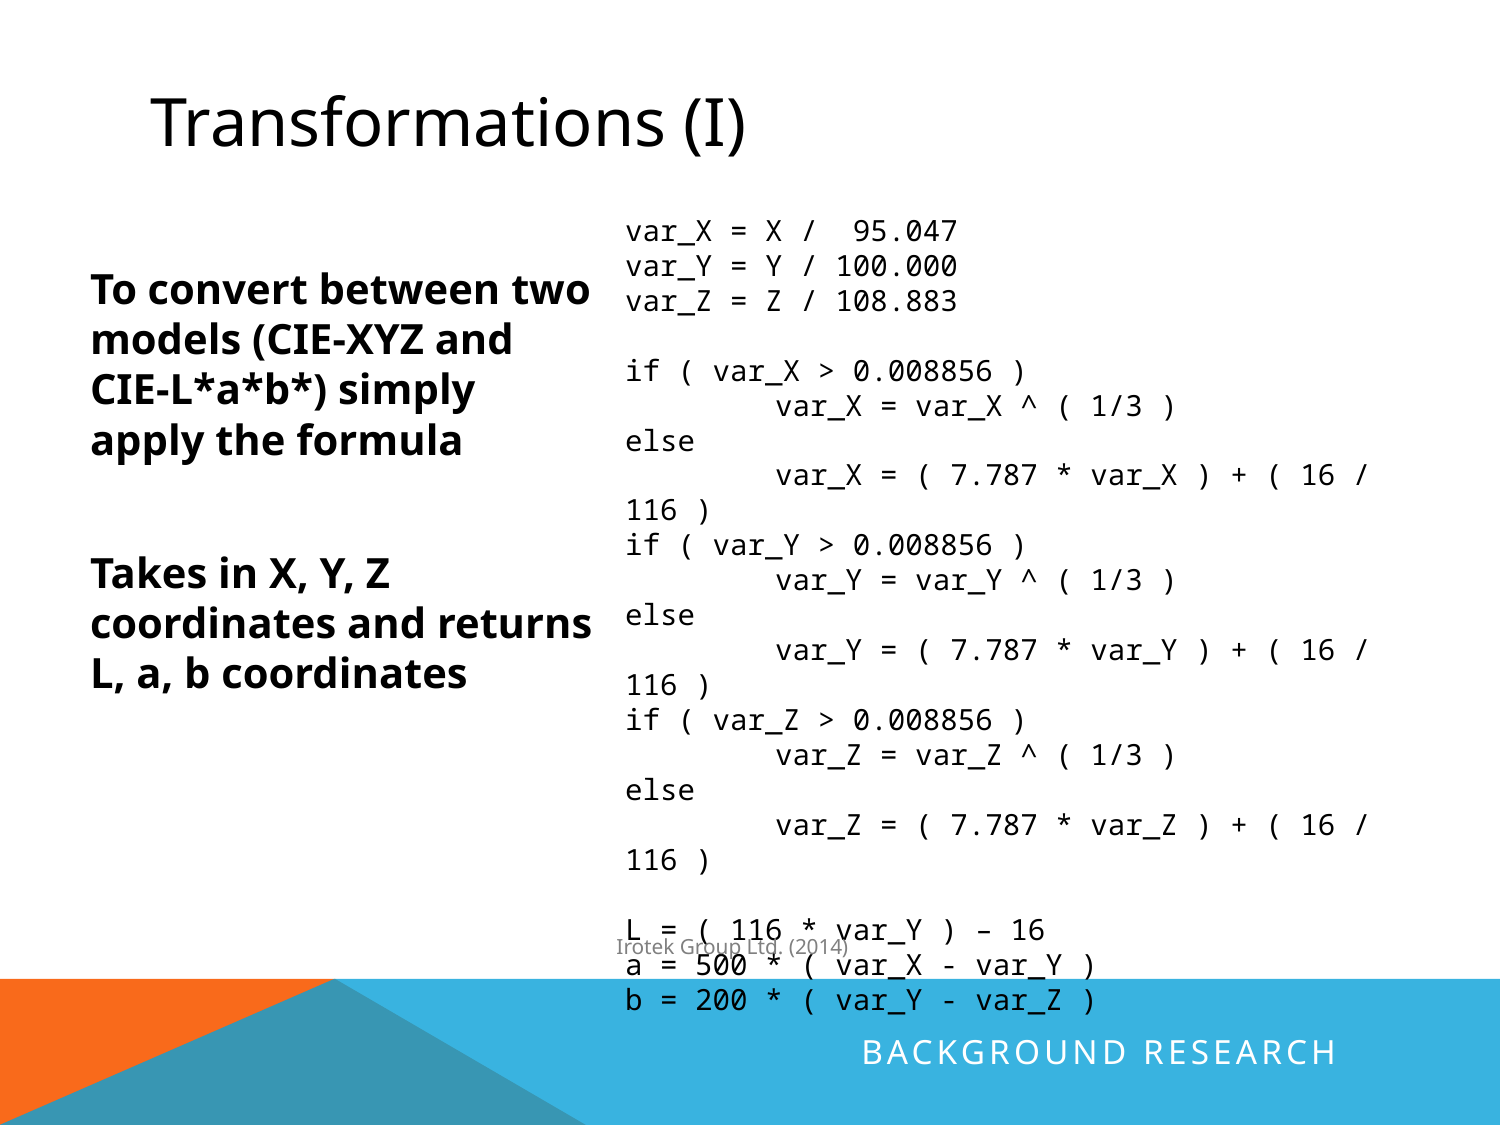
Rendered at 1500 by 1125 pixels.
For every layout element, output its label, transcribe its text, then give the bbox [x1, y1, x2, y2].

footer Background research [577, 1031, 1352, 1076]
text_box var_X = X / 95.047 var_Y = Y / 100.000 var_Z = Z / 108.883 if ( var_X > 0.008856 ) var_X = var_X ^ ( 1/3 ) else var_X = ( 7.787 * var_X ) + ( 16 / 116 ) if ( var_Y > 0.008856 ) var_Y = var_Y ^ ( 1/3 ) else var_Y = ( 7.787 * var_Y ) + ( 16 / 116 ) if ( var_Z > 0.008856 ) var_Z = var_Z ^ ( 1/3 ) else var_Z = ( 7.787 * var_Z ) + ( 16 / 116 ) L = ( 116 * var_Y ) – 16 a = 500 * ( var_X - var_Y ) b = 200 * ( var_Y - var_Z ) [610, 204, 1400, 1024]
list To convert between two models (CIE-XYZ and CIE-L*a*b*) simply apply the formula Takes in X, Y, Z coordinates and returns L, a, b coordinates [75, 255, 610, 962]
title Transformations (I) [135, 60, 1369, 181]
text_box Irotek Group Ltd. (2014) [601, 926, 863, 967]
